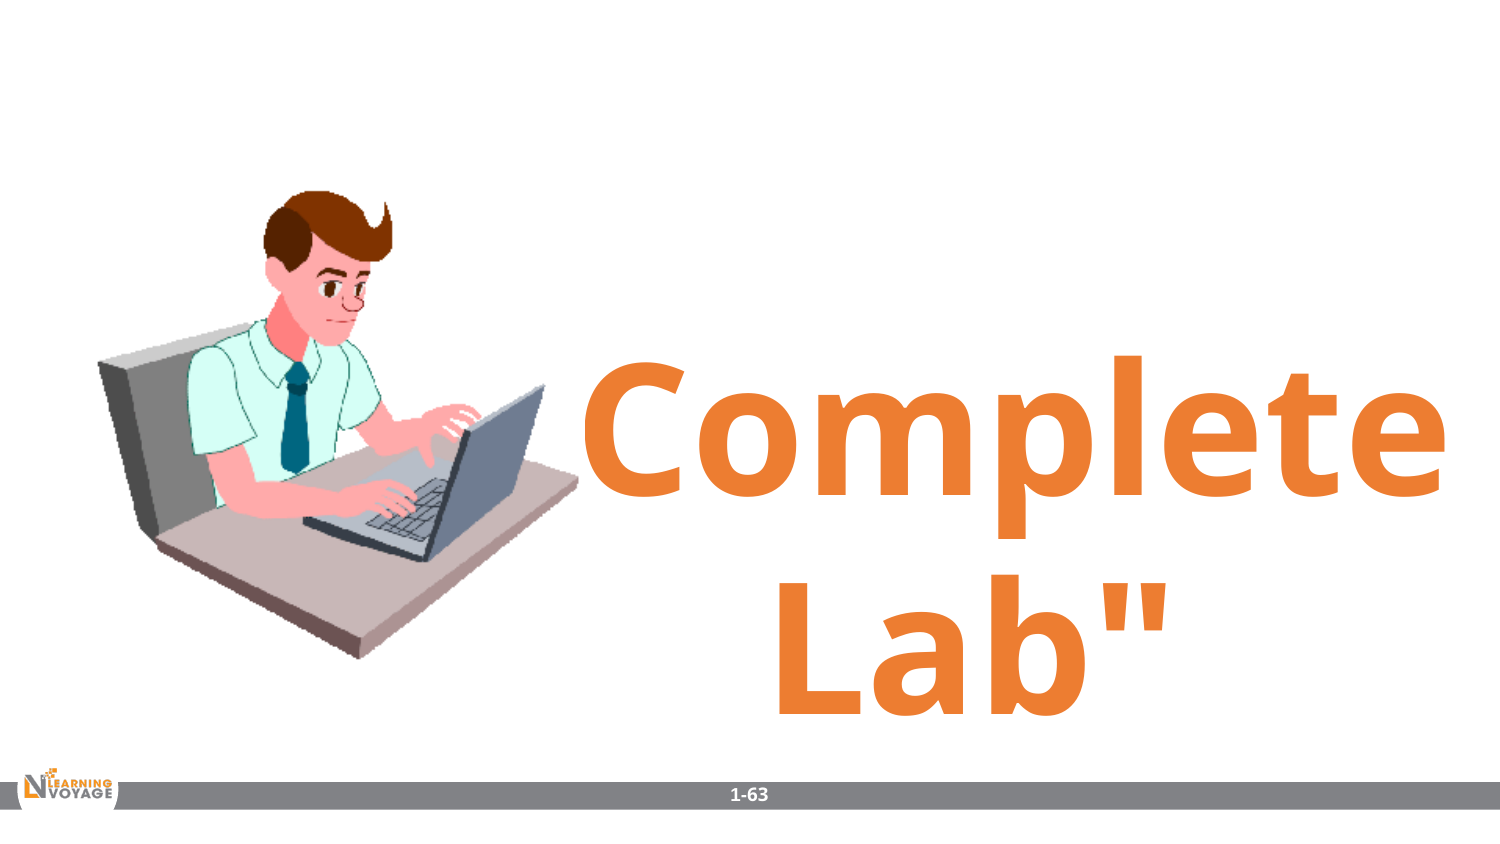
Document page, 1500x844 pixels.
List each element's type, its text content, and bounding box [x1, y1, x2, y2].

text_box "Complete Lab" [347, 309, 1500, 752]
picture [0, 706, 144, 844]
picture [84, 171, 585, 672]
slide_number 1-63 [692, 770, 784, 821]
